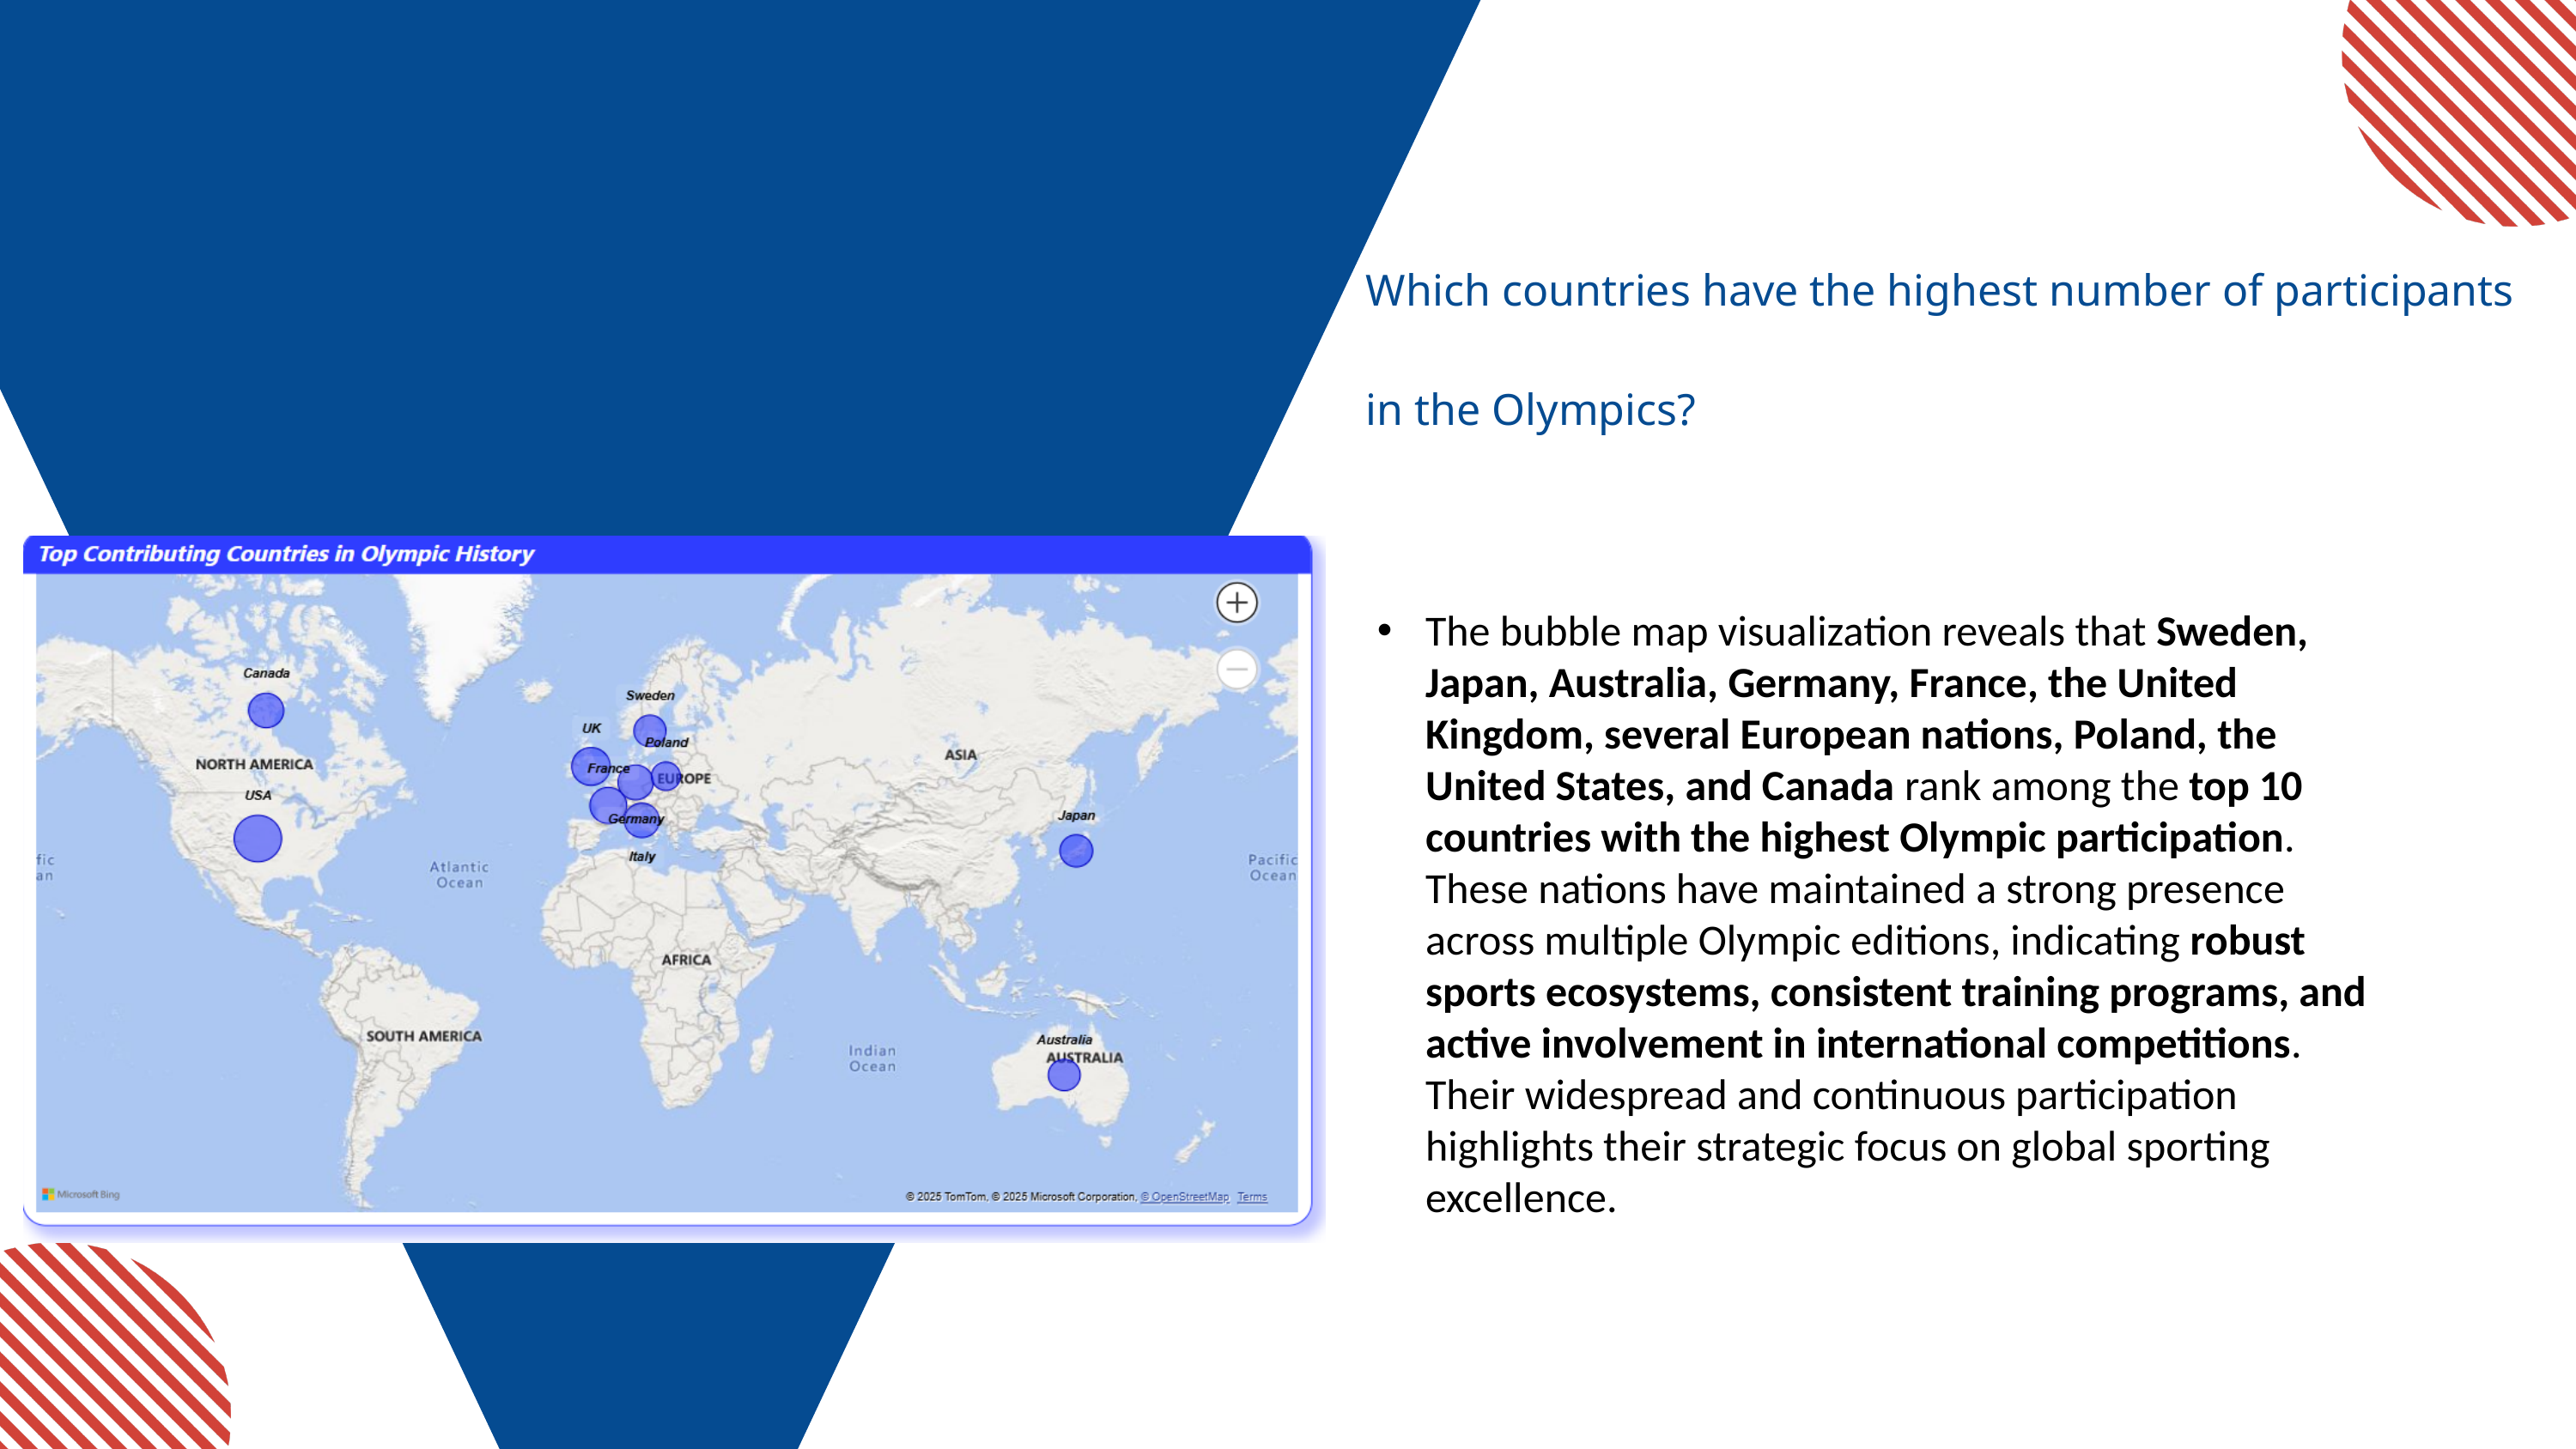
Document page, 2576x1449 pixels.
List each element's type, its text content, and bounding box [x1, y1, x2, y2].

text_box Which countries have the highest number of participants in the Olympics? [1516, 195, 2550, 434]
text_box [2342, 0, 2576, 227]
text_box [0, 0, 1510, 1449]
text_box The bubble map visualization reveals that Sweden, Japan, Australia, Germany, France, the United Kingdom, several European nations, Poland, the United States, and Canada rank among the top 10 countries with the highest Olympic participation. These nations have maintained a strong presence across multiple Olympic editions, indicating robust sports ecosystems, consistent training programs, and active involvement in international competitions. Their widespread and continuous participation highlights their strategic focus on global sporting excellence. [1516, 603, 2399, 1222]
picture [22, 536, 1326, 1243]
